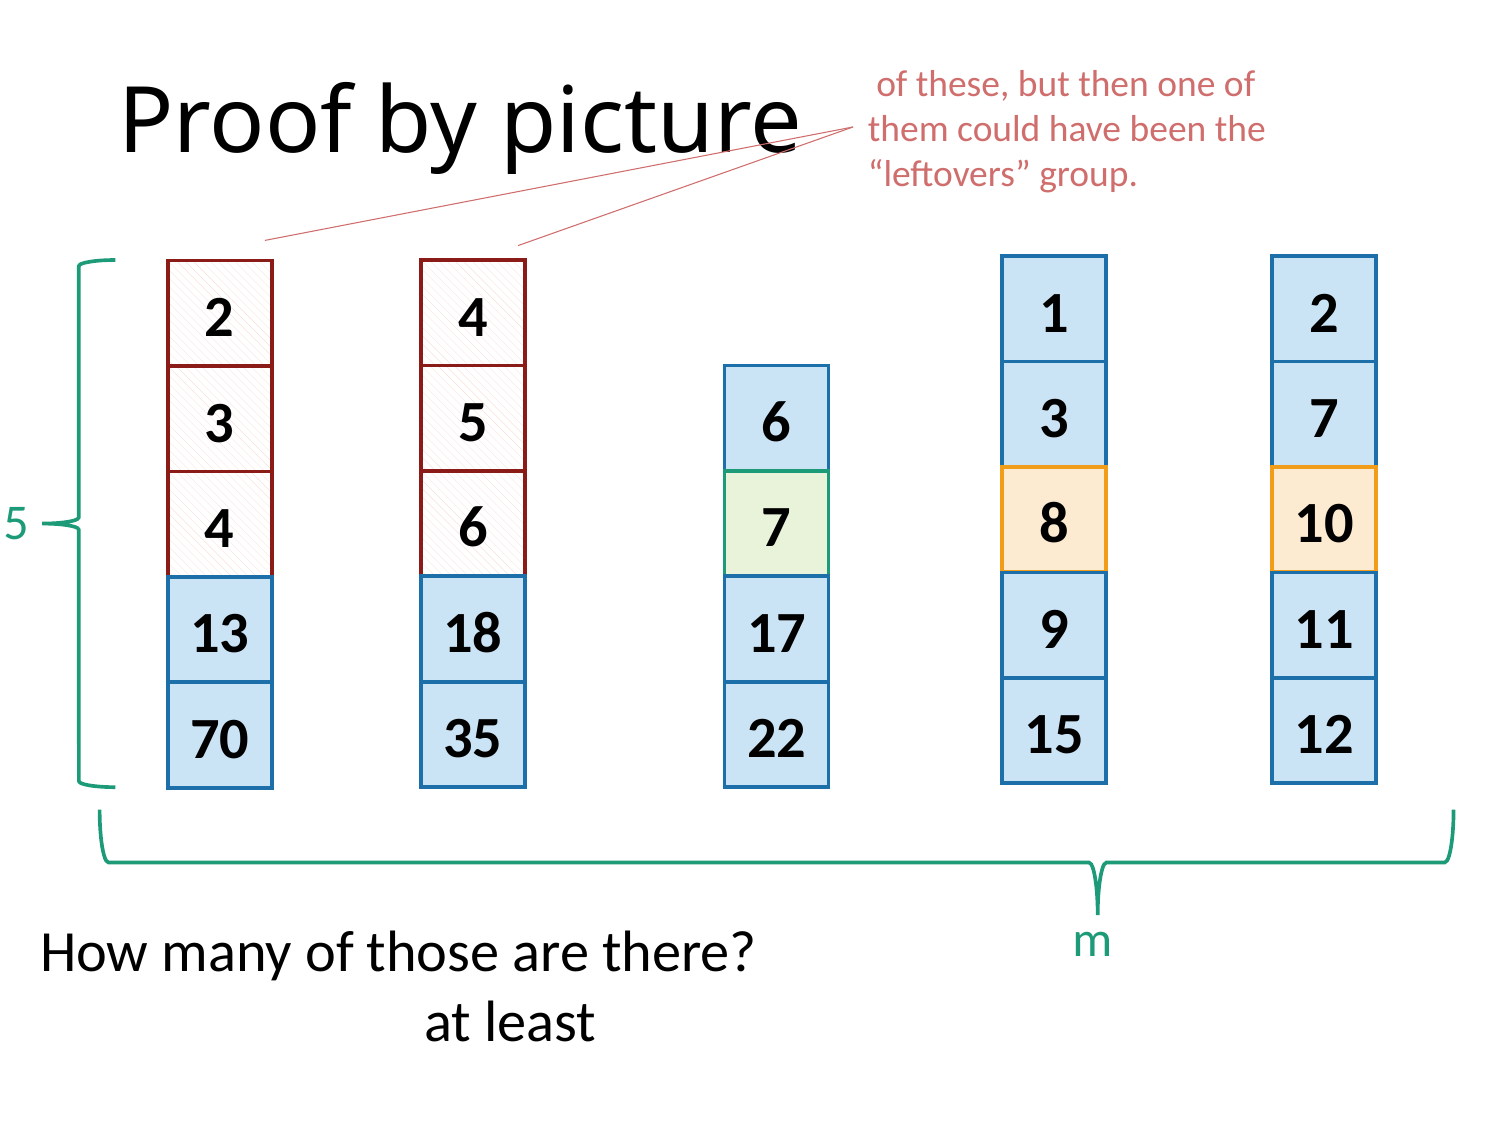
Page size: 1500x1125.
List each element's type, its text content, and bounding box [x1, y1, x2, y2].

text_box 2 [167, 260, 273, 365]
text_box 17 [724, 575, 829, 681]
text_box 70 [167, 681, 273, 789]
text_box 5 [420, 364, 526, 470]
text_box 10 [1271, 466, 1377, 571]
text_box 3 [1001, 360, 1107, 466]
text_box 9 [1001, 571, 1107, 677]
text_box 35 [420, 681, 526, 788]
text_box 4 [420, 259, 526, 364]
text_box [42, 259, 116, 788]
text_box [264, 139, 517, 241]
text_box 6 [420, 470, 526, 575]
text_box 1 [1001, 255, 1107, 360]
text_box 11 [1271, 571, 1377, 677]
text_box 7 [1271, 360, 1377, 466]
text_box [99, 809, 1455, 899]
text_box 12 [1271, 677, 1377, 784]
text_box 7 [724, 470, 829, 575]
text_box 2 [1271, 255, 1377, 360]
text_box 8 [1001, 466, 1107, 571]
text_box 5 [0, 481, 78, 557]
text_box 6 [724, 364, 829, 470]
text_box 15 [1001, 677, 1107, 784]
text_box 22 [724, 681, 829, 788]
text_box 3 [167, 365, 273, 470]
title Proof by picture [103, 59, 1397, 187]
text_box 18 [420, 575, 526, 681]
text_box m [1057, 899, 1172, 974]
text_box 4 [167, 470, 273, 576]
text_box 13 [167, 576, 273, 681]
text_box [517, 139, 853, 246]
